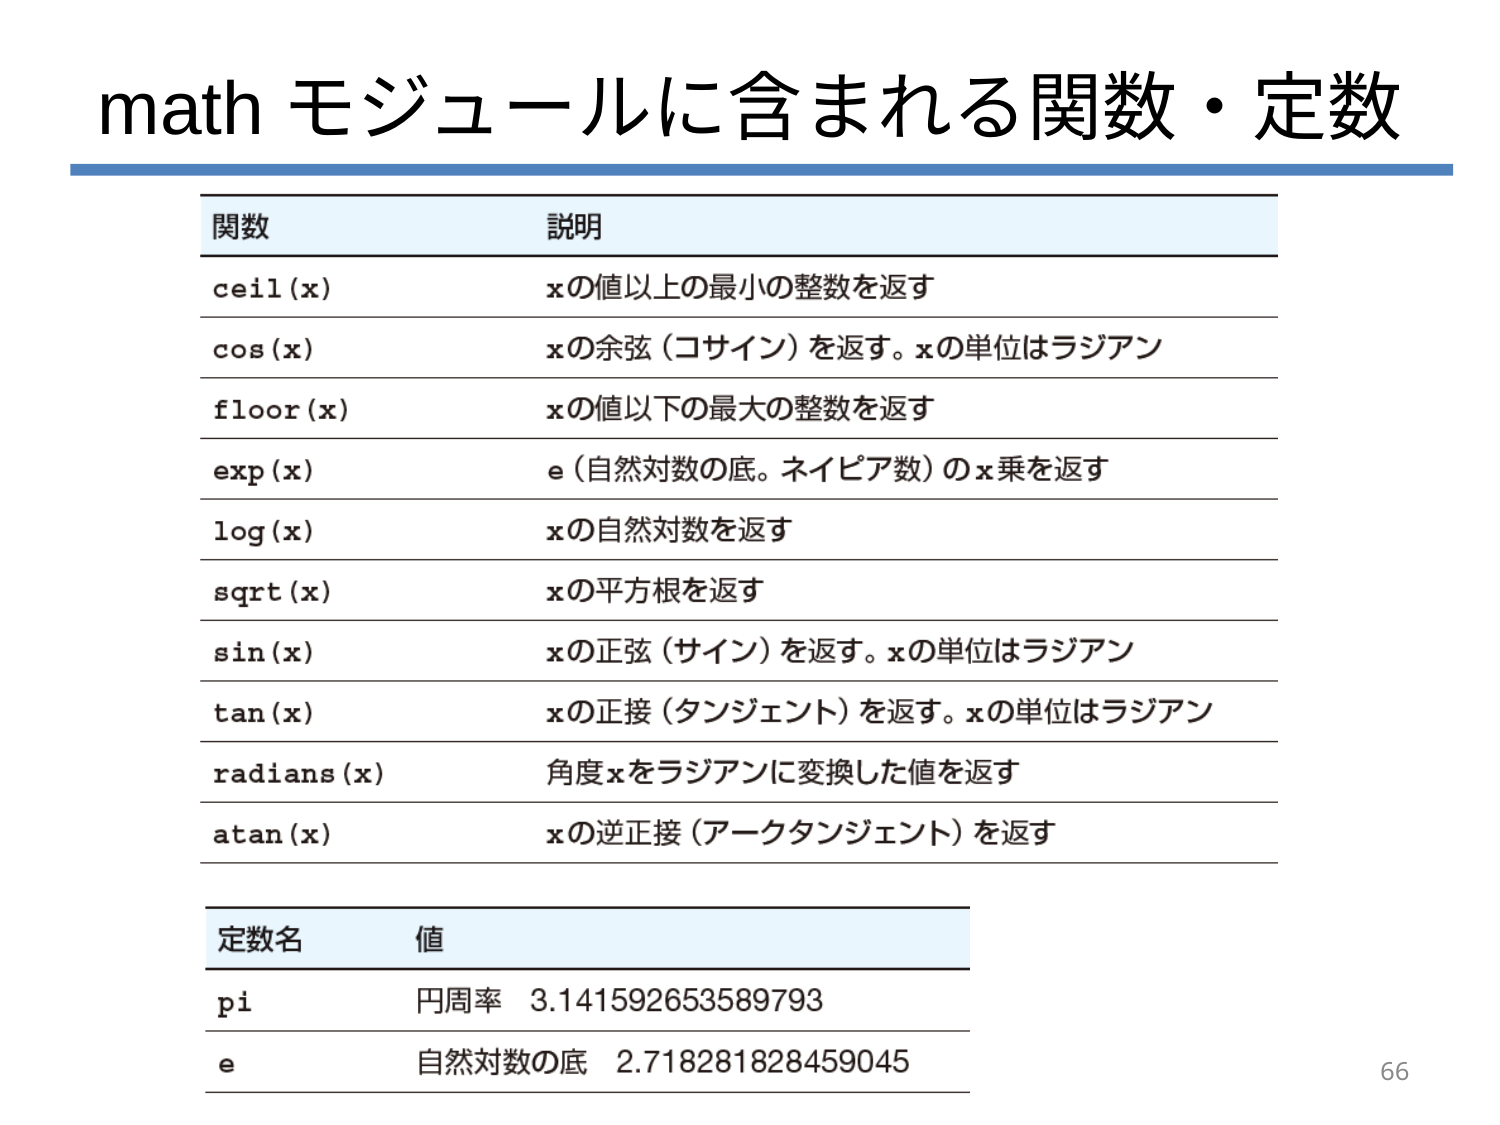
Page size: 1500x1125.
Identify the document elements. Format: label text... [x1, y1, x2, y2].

picture [194, 184, 1278, 875]
title mathモジュールに含まれる関数・定数 [75, 45, 1425, 164]
slide_number 66 [1074, 1042, 1425, 1103]
picture [194, 894, 971, 1111]
